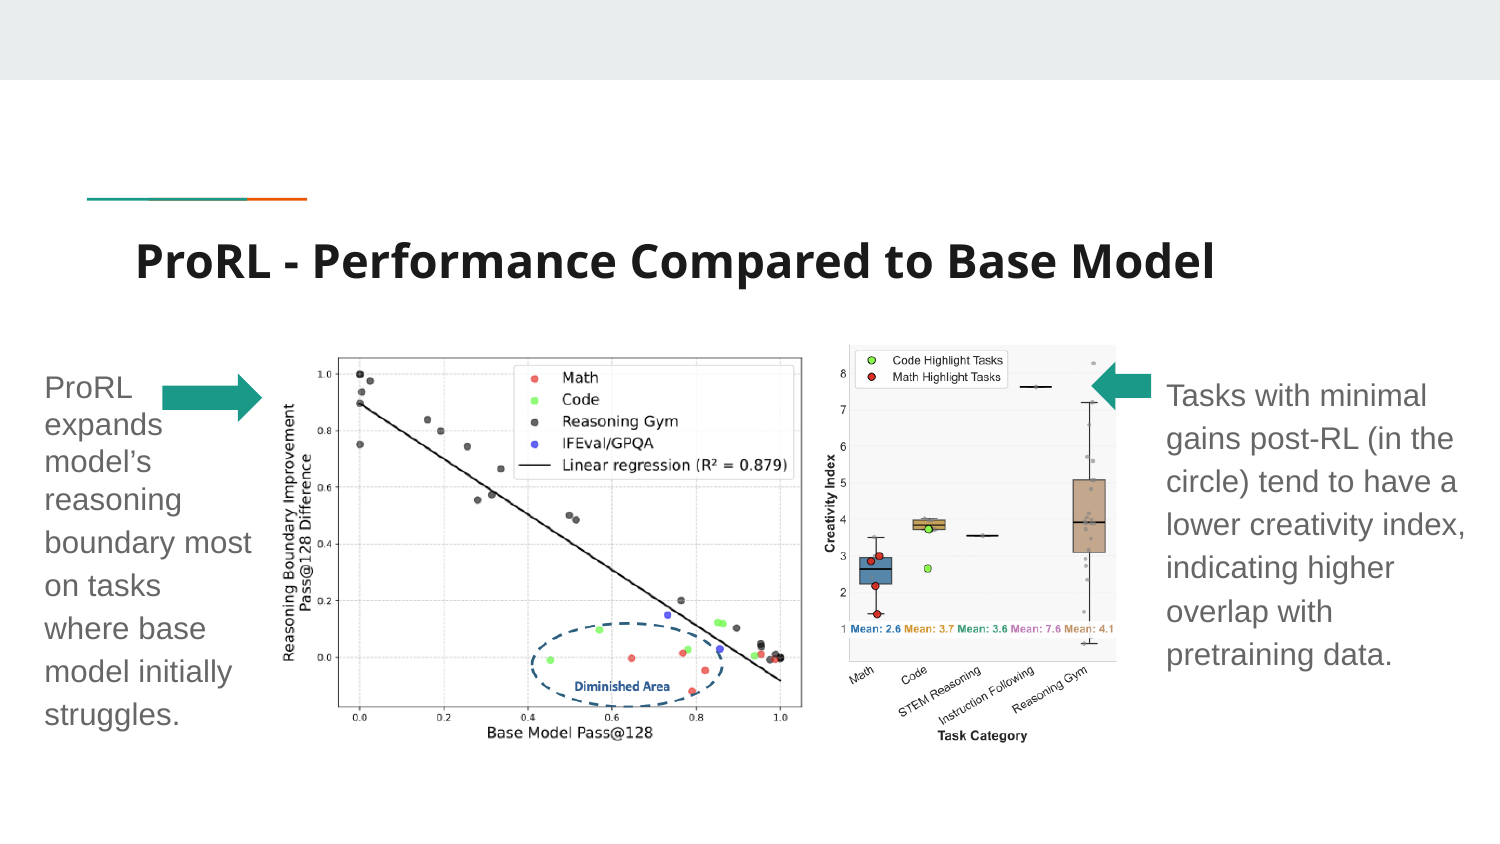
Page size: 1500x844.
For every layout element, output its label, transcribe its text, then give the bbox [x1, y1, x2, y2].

text_box Tasks with minimal gains post-RL (in the circle) tend to have a lower creativity index, indicating higher overlap with pretraining data. [1157, 354, 1484, 719]
text_box ProRL expands model’s reasoning boundary most on tasks where base model initially struggles. [29, 351, 218, 747]
title ProRL - Performance Compared to Base Model [119, 216, 1381, 305]
picture [223, 303, 1152, 774]
text_box [162, 385, 218, 410]
